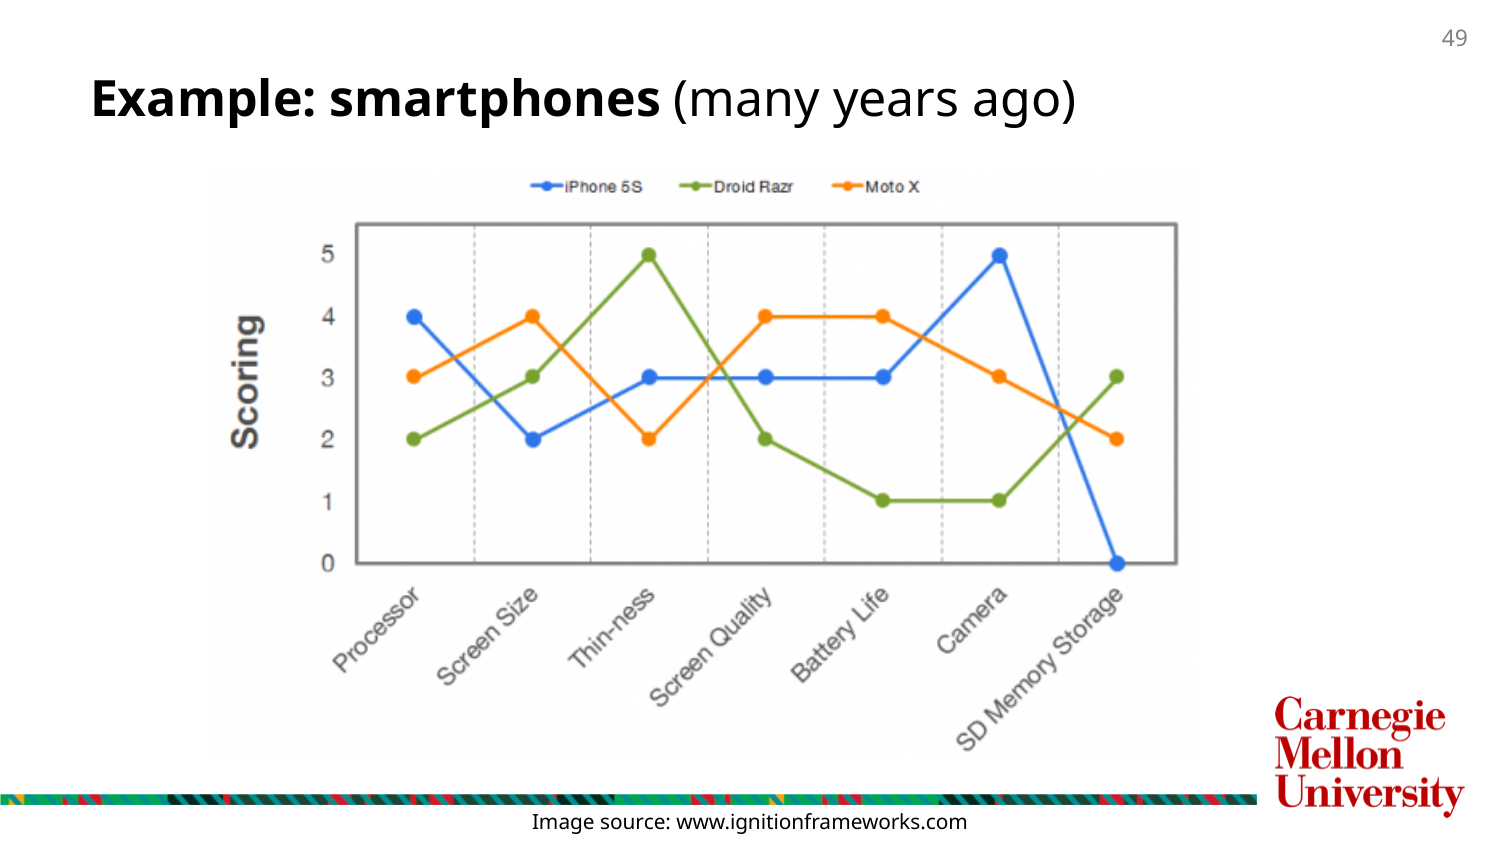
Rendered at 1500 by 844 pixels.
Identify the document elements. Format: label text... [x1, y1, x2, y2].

picture [1, 795, 1256, 805]
picture [212, 171, 1195, 760]
text_box Image source: www.ignitionframeworks.com [500, 801, 1000, 842]
title Example: smartphones (many years ago) [75, 59, 1425, 160]
picture [1275, 696, 1465, 818]
